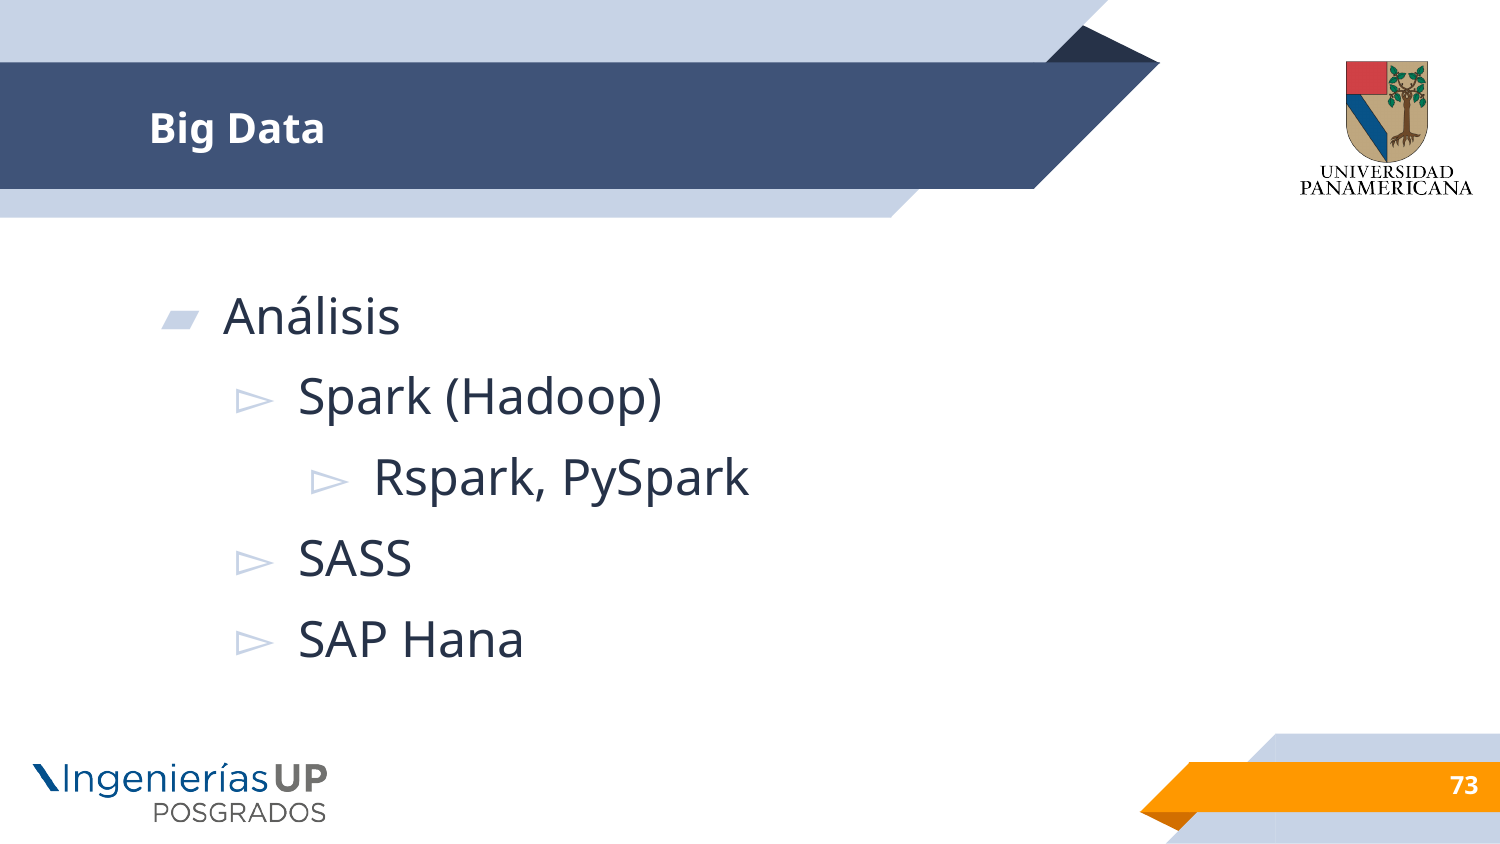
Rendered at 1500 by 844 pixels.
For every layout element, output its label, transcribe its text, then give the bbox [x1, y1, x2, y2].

slide_number 73 [1249, 760, 1494, 813]
picture [1286, 44, 1490, 210]
picture [15, 737, 344, 844]
list Análisis Spark (Hadoop) Rspark, PySpark SASS SAP Hana [133, 217, 1140, 734]
title Big Data [133, 64, 1035, 190]
